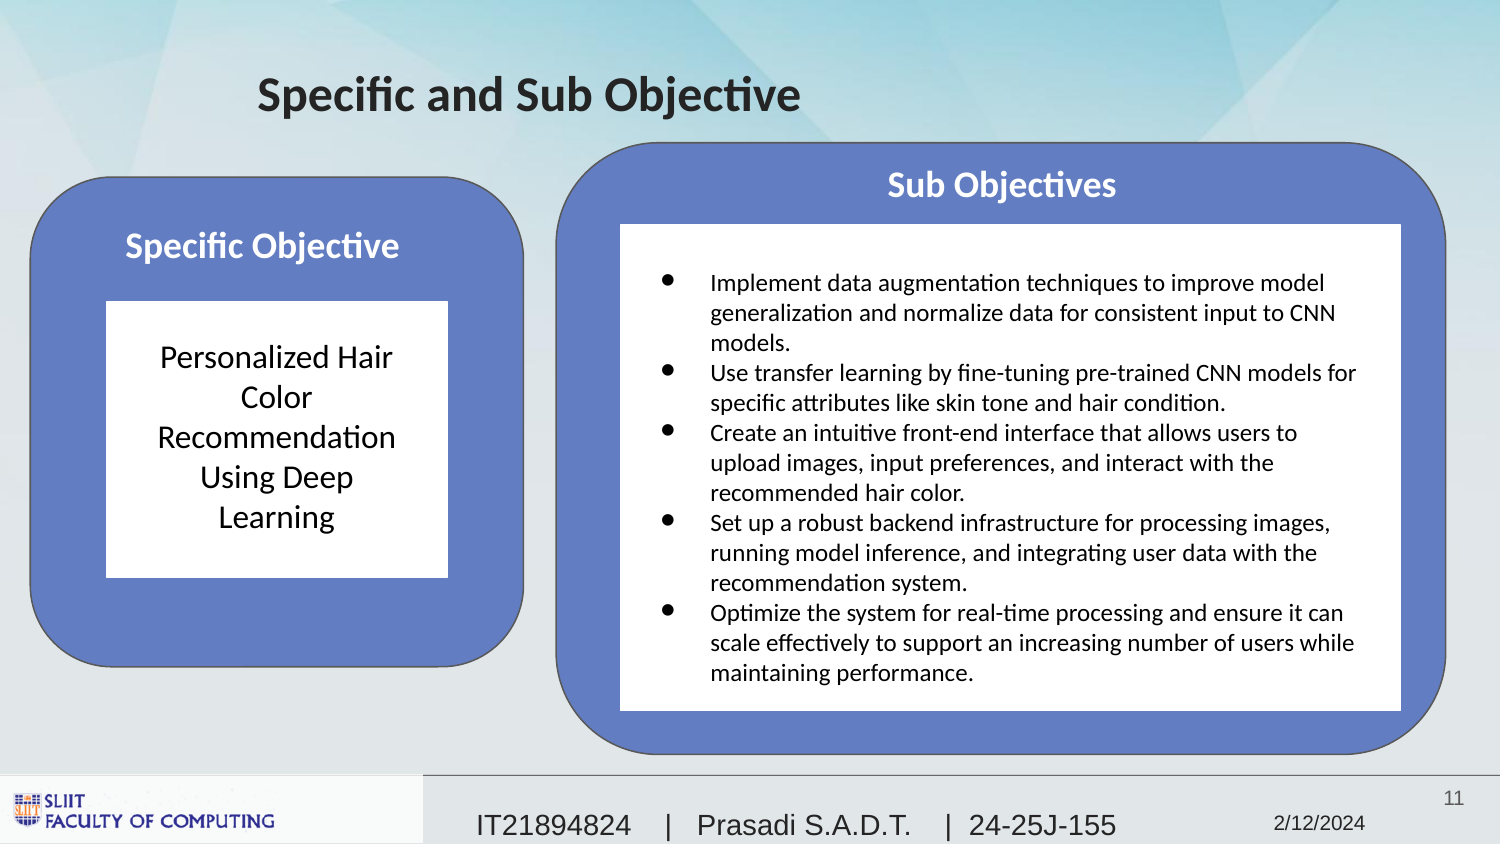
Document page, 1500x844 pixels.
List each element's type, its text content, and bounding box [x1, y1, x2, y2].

text_box [620, 225, 1401, 711]
text_box Specific and Sub Objective [170, 43, 889, 122]
text_box Implement data augmentation techniques to improve model generalization and normalize data for consistent input to CNN models. Use transfer learning by fine-tuning pre-trained CNN models for specific attributes like skin tone and hair condition. Create an intuitive front-end interface that allows users to upload images, input preferences, and interact with the recommended hair color. Set up a robust backend infrastructure for processing images, running model inference, and integrating user data with the recommendation system. Optimize the system for real-time processing and ensure it can scale effectively to support an increasing number of users while maintaining performance. [620, 251, 1382, 711]
text_box [556, 142, 1446, 755]
picture [0, 0, 1500, 844]
text_box Sub Objectives [872, 145, 1174, 225]
text_box 2/12/2024 [1254, 802, 1385, 835]
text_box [29, 176, 524, 667]
text_box IT21894824 | Prasadi S.A.D.T. | 24-25J-155 [427, 796, 1255, 842]
slide_number 11 [1389, 764, 1480, 830]
